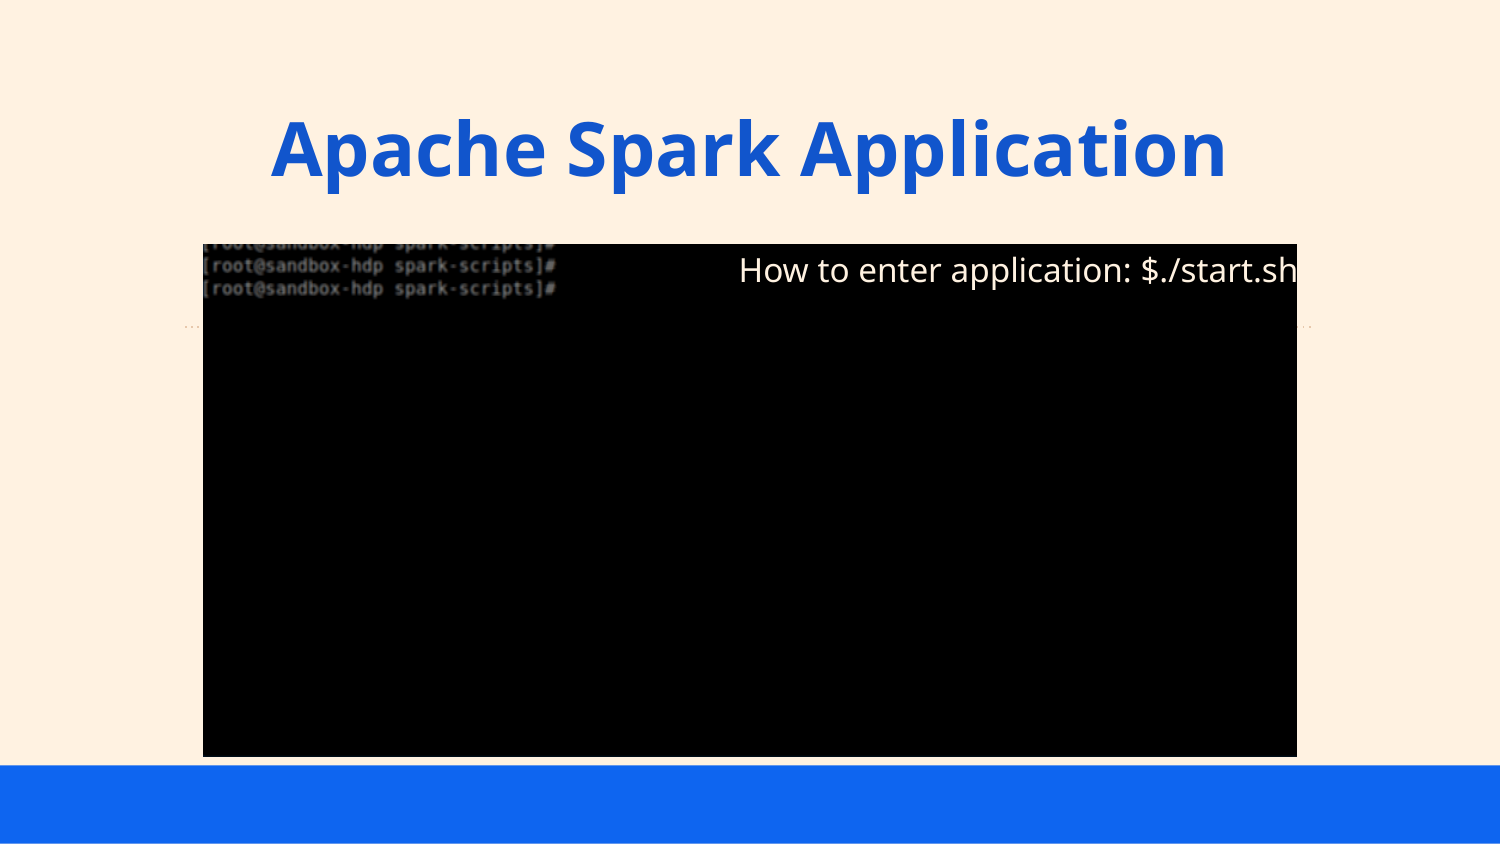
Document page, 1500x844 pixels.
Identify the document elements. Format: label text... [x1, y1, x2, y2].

list How to enter application: $./start.sh [723, 228, 1500, 434]
title Apache Spark Application [185, 52, 1315, 207]
picture [203, 244, 1297, 757]
